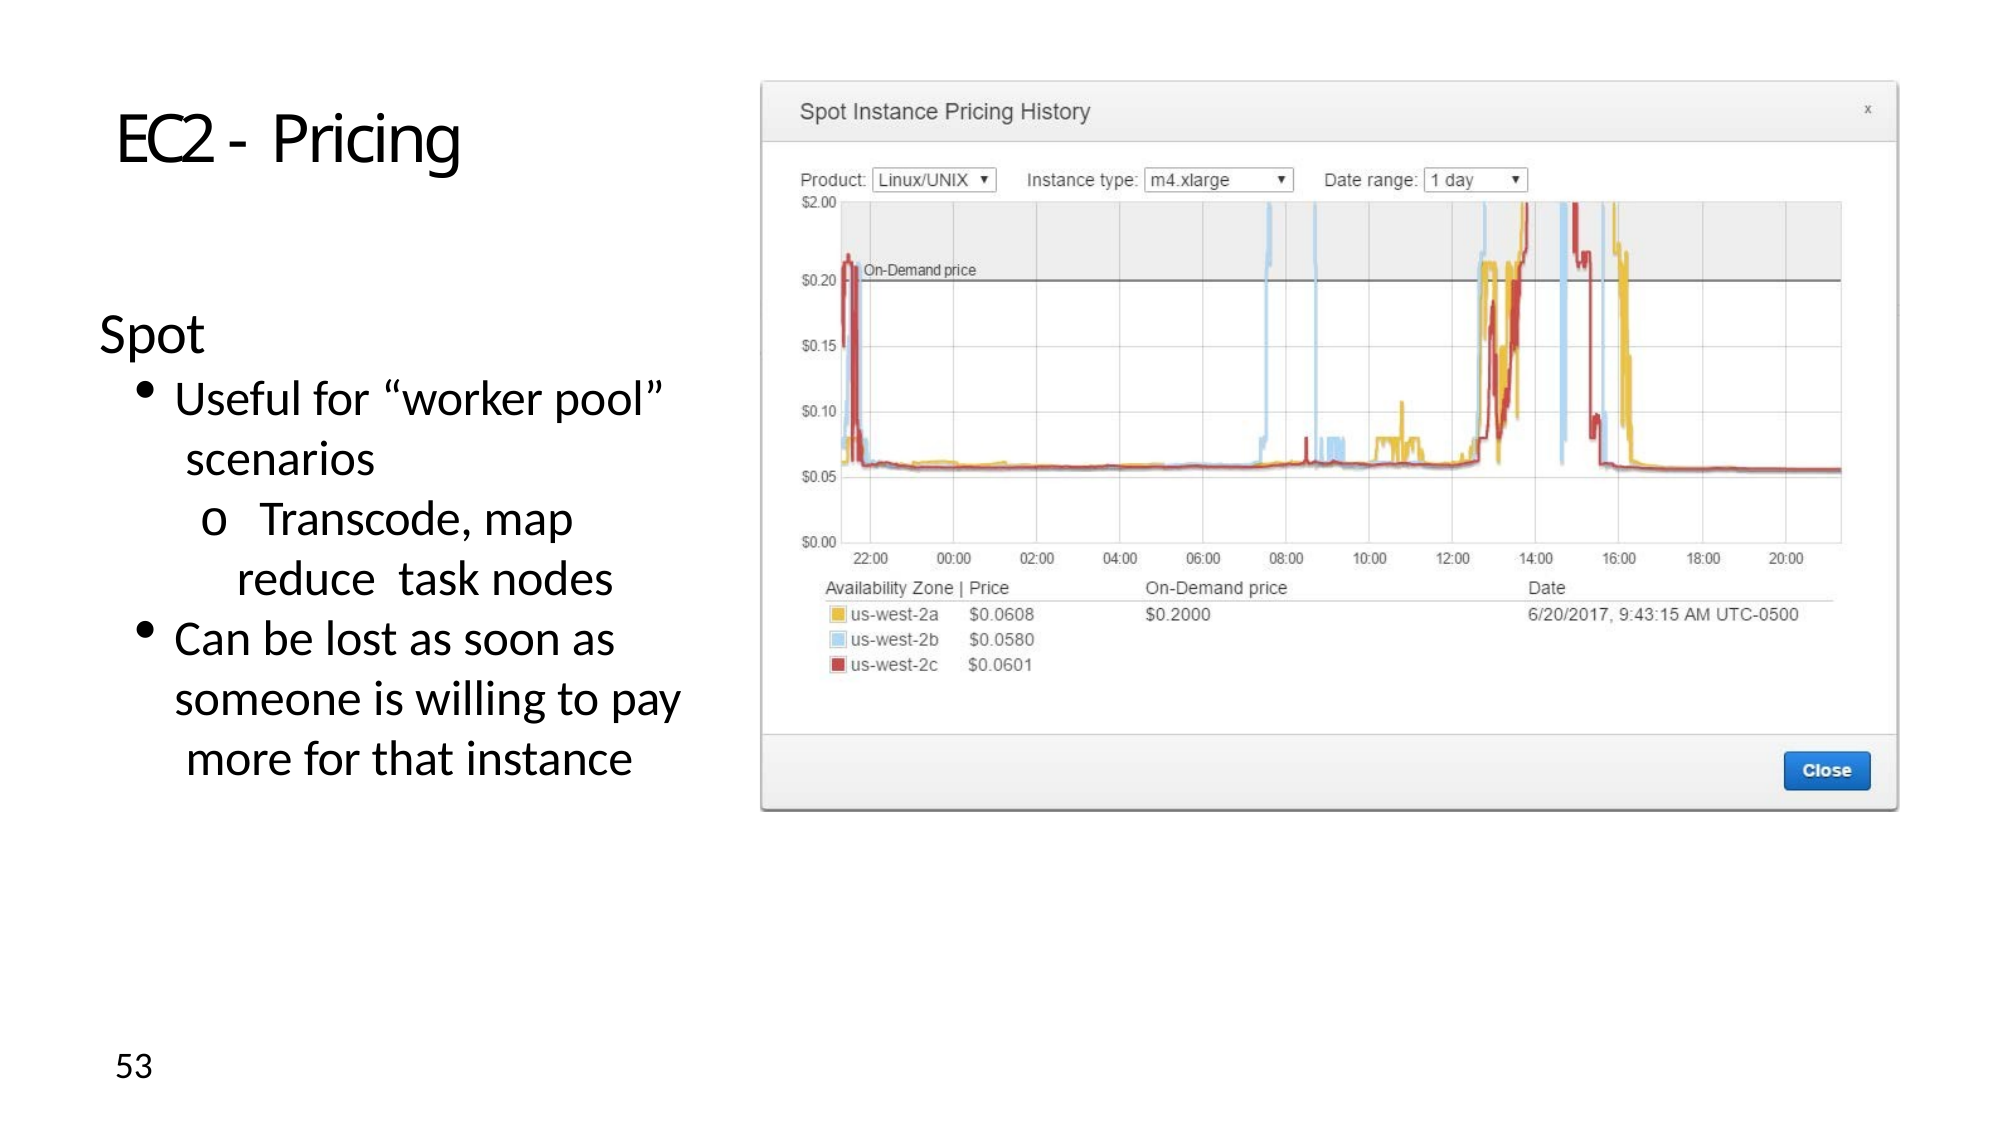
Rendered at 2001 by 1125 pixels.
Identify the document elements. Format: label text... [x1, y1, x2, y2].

text_box Spot Useful for “worker pool” scenarios o Transcode, map reduce task nodes Can be lost as soon as someone is willing to pay more for that instance [97, 292, 711, 786]
text_box [759, 78, 1900, 812]
slide_number 53 [108, 1048, 160, 1125]
title EC2 - Pricing [112, 93, 530, 284]
